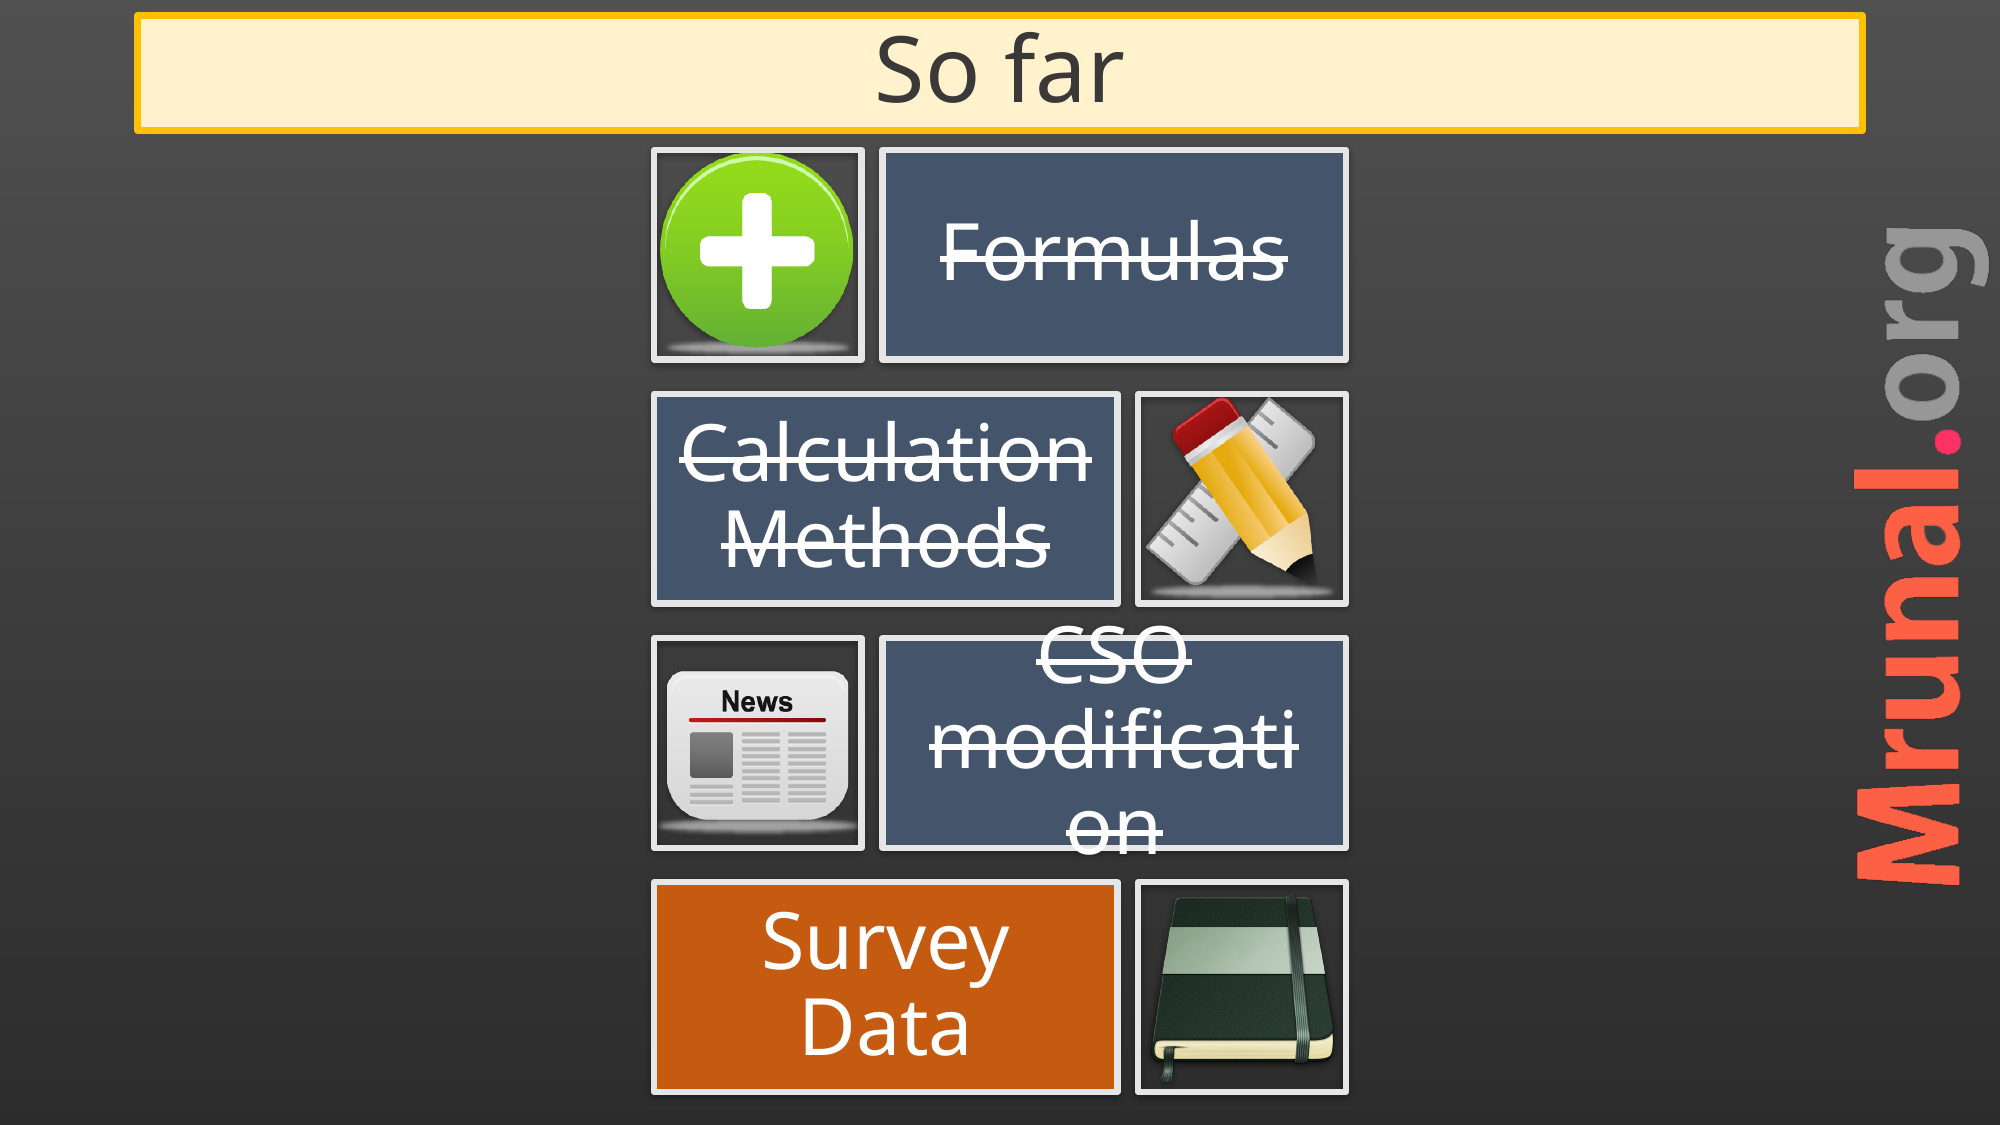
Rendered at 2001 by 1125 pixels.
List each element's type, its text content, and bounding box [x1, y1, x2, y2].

title So far [134, 12, 1866, 134]
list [137, 149, 1863, 1093]
picture [1863, 223, 2000, 894]
